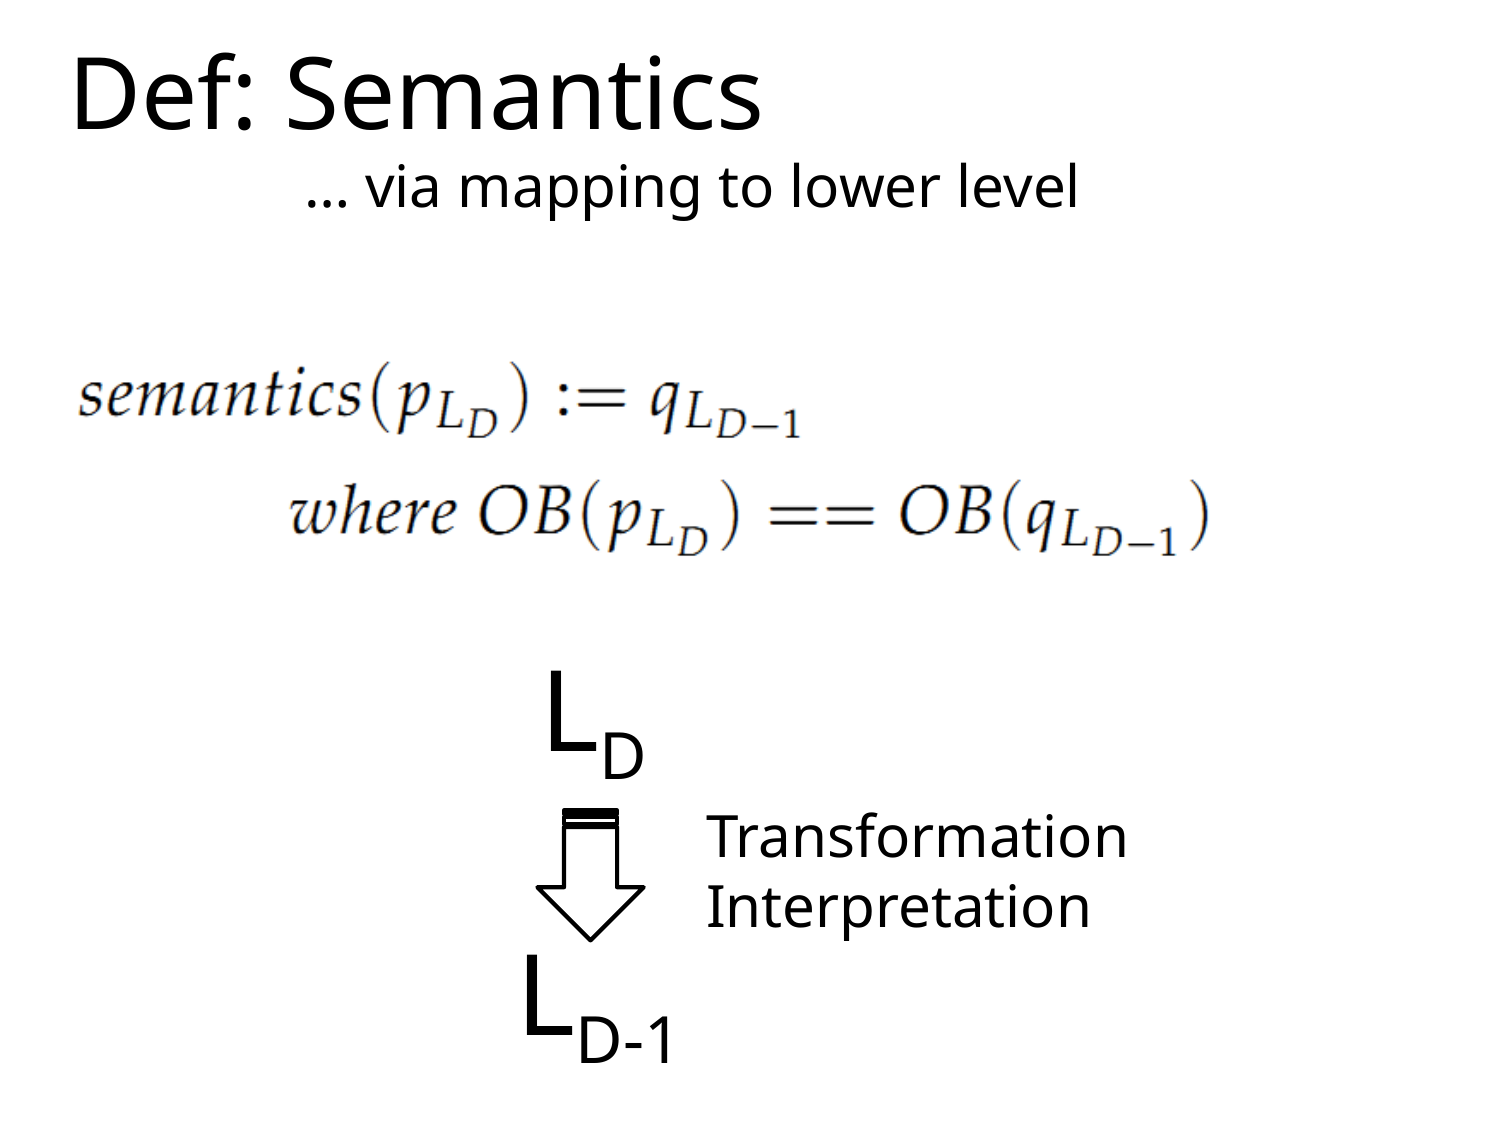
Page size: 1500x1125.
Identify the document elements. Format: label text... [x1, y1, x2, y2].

text_box LD-1 [501, 940, 739, 1059]
text_box [535, 808, 646, 940]
text_box Def: Semantics [53, 30, 1117, 149]
text_box LD [525, 656, 892, 775]
text_box Transformation Interpretation [690, 810, 1247, 929]
text_box … via mapping to lower level [289, 125, 1500, 244]
picture [59, 337, 1235, 575]
